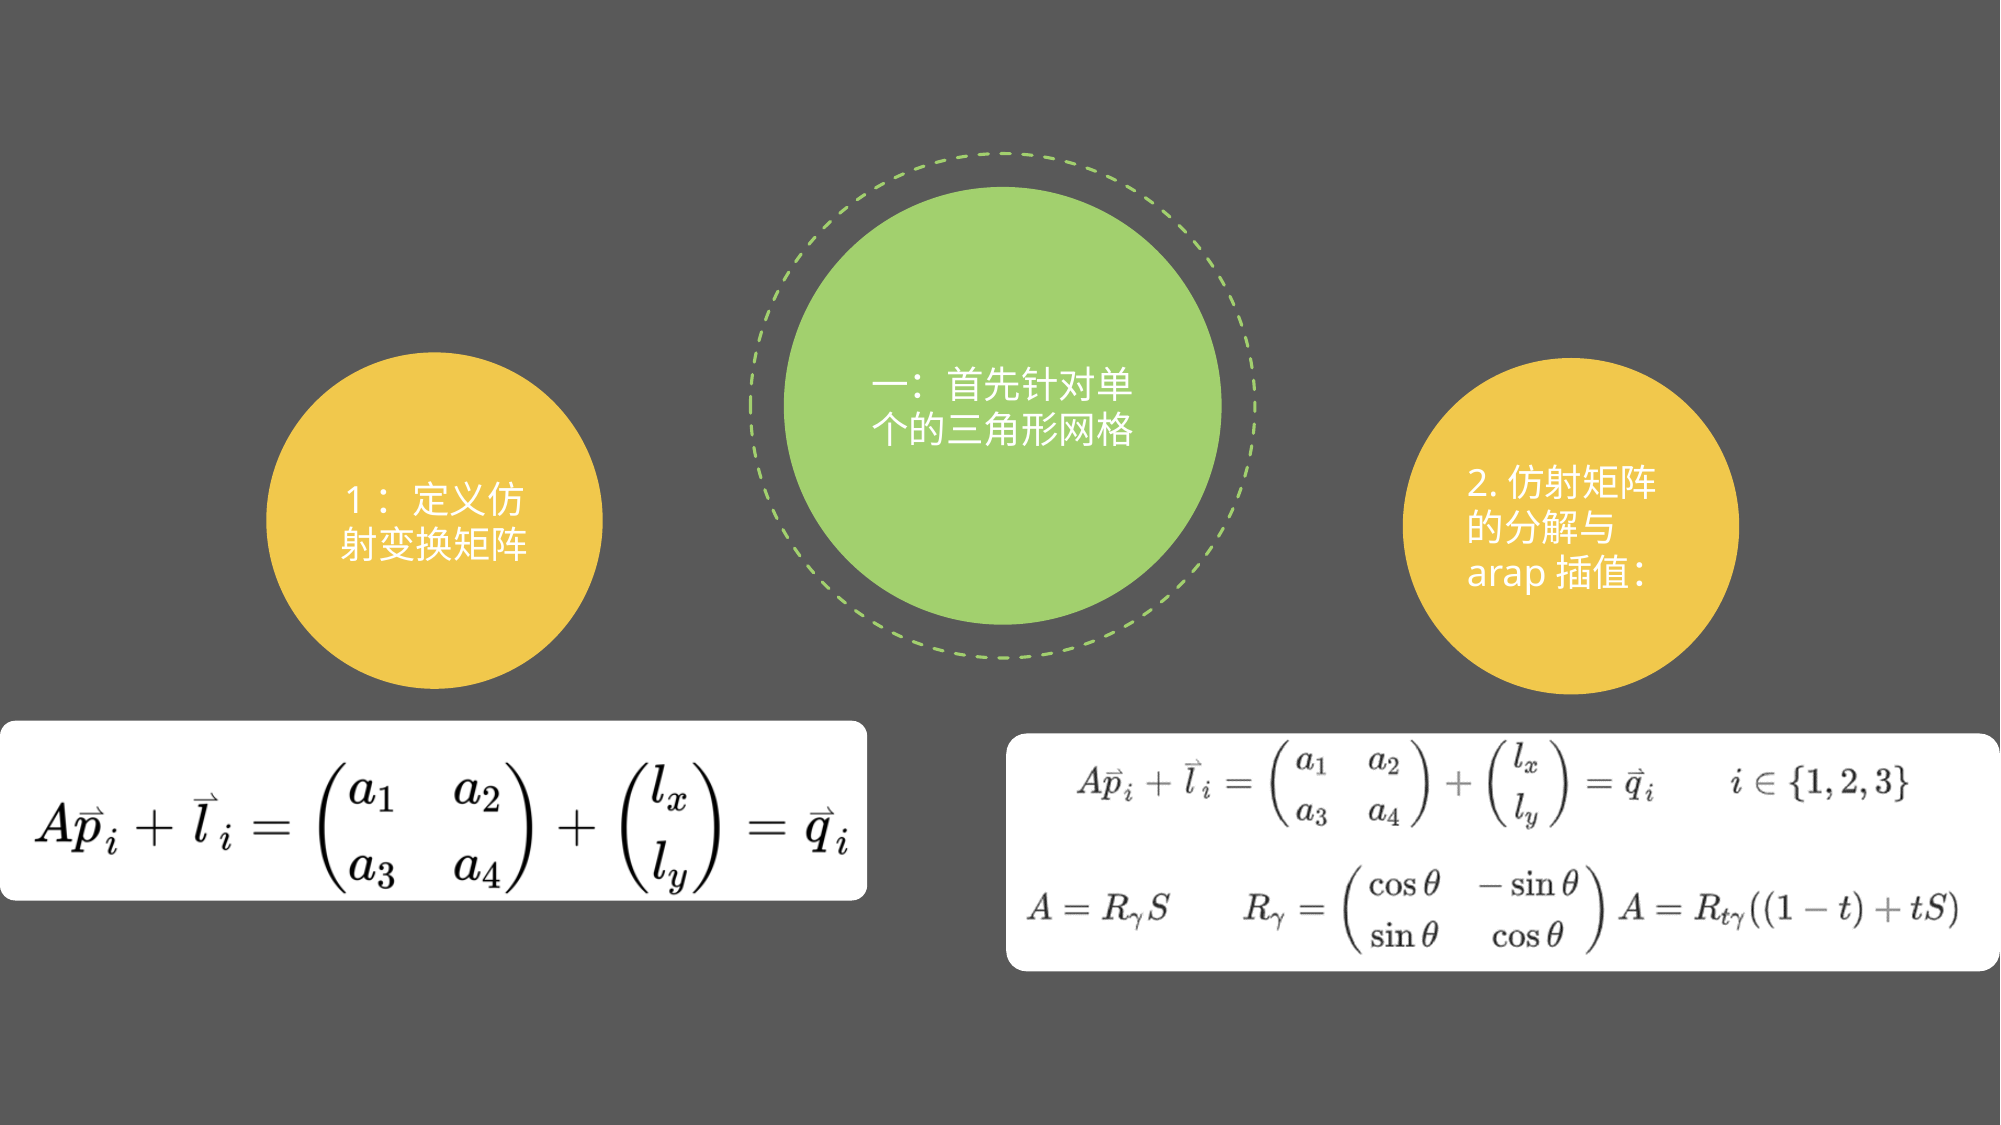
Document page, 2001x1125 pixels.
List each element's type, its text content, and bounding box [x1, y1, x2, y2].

text_box 一：首先针对单个的三角形网格 [782, 185, 1224, 627]
picture [0, 720, 868, 901]
text_box 2.仿射矩阵的分解与arap插值： [1401, 356, 1741, 696]
text_box 1：定义仿射变换矩阵 [264, 350, 605, 691]
text_box [748, 151, 1257, 660]
picture [1005, 733, 2000, 972]
